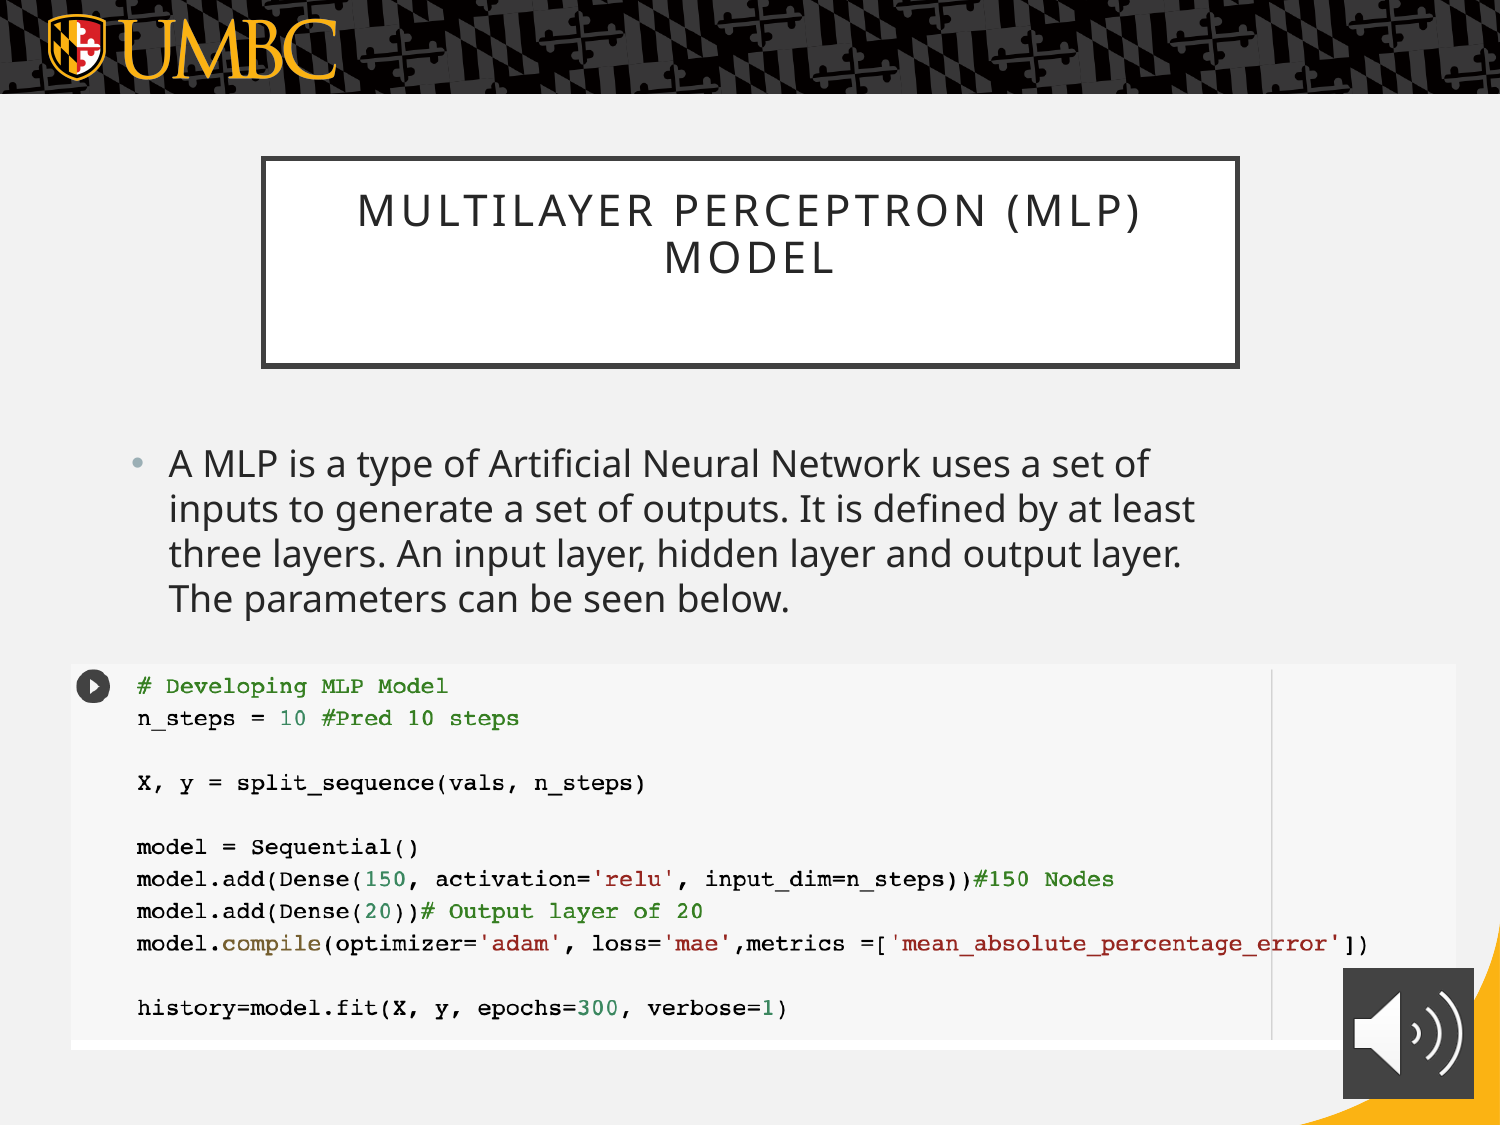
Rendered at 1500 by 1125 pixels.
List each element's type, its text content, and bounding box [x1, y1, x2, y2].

list A MLP is a type of Artificial Neural Network uses a set of inputs to generate a set of outputs. It is defined by at least three layers. An input layer, hidden layer and output layer. The parameters can be seen below. [115, 432, 1238, 664]
picture [0, 0, 1500, 94]
picture [71, 664, 1500, 1125]
title Multilayer Perceptron (MLP) Model [261, 156, 1240, 369]
